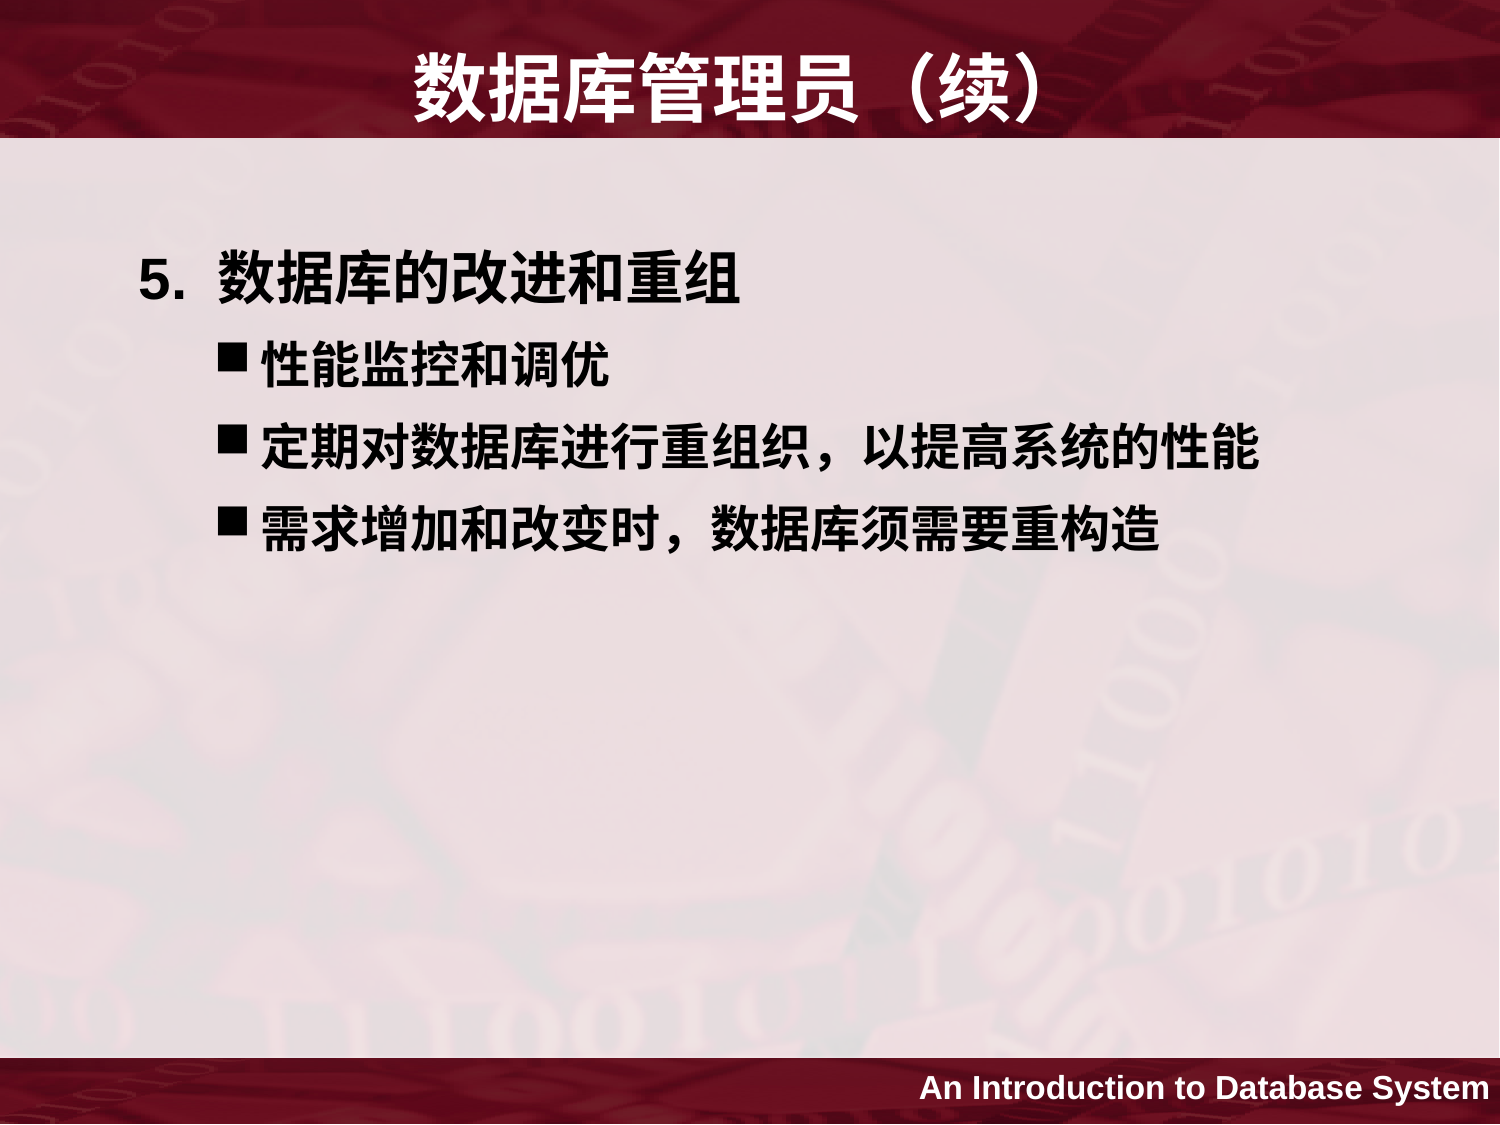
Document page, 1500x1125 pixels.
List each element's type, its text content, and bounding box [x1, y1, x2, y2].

picture [0, 0, 1500, 1124]
list 5. 数据库的改进和重组 性能监控和调优 定期对数据库进行重组织，以提高系统的性能 需求增加和改变时，数据库须需要重构造 [123, 220, 1362, 870]
title 数据库管理员（续） [75, 0, 1425, 181]
